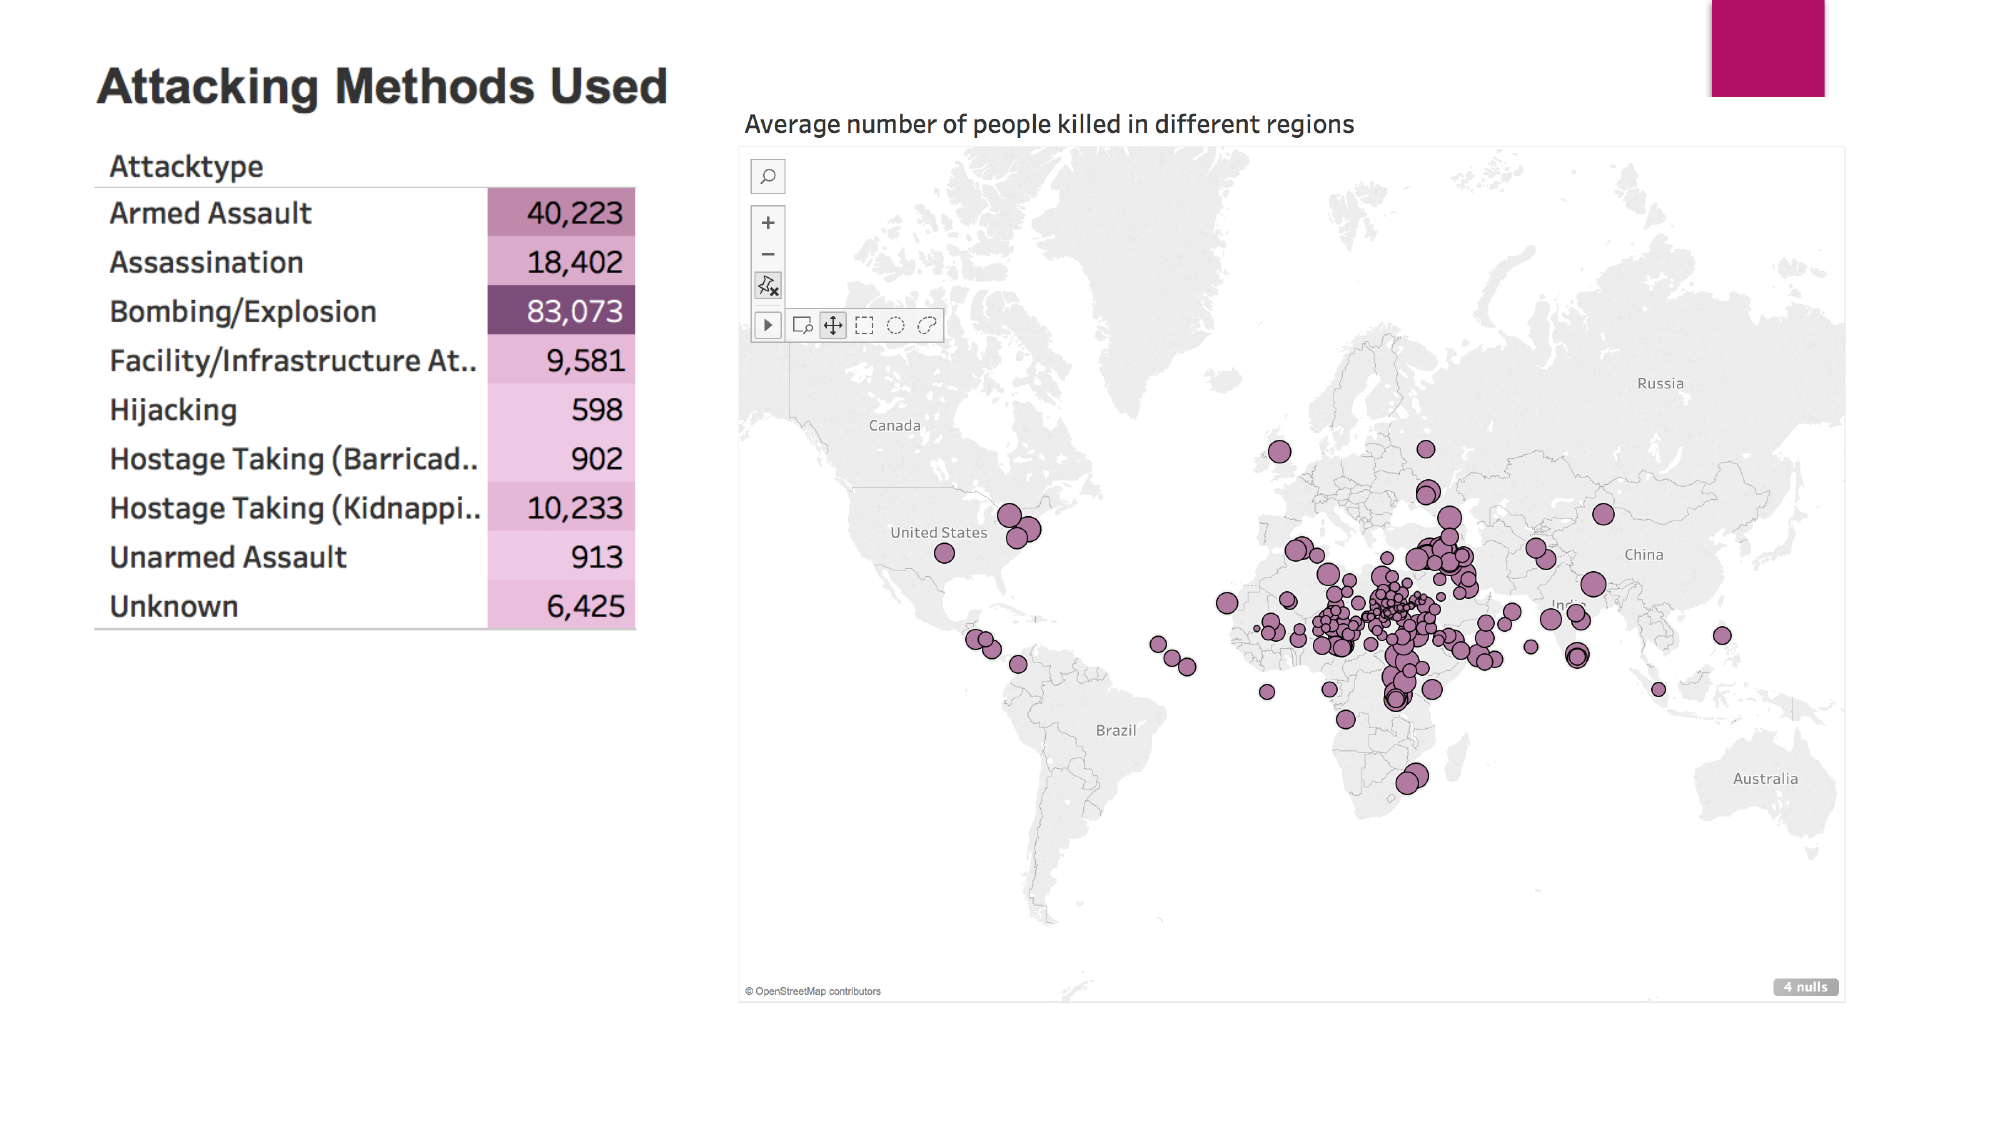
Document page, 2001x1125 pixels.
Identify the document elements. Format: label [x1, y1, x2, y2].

picture [83, 47, 1848, 1007]
